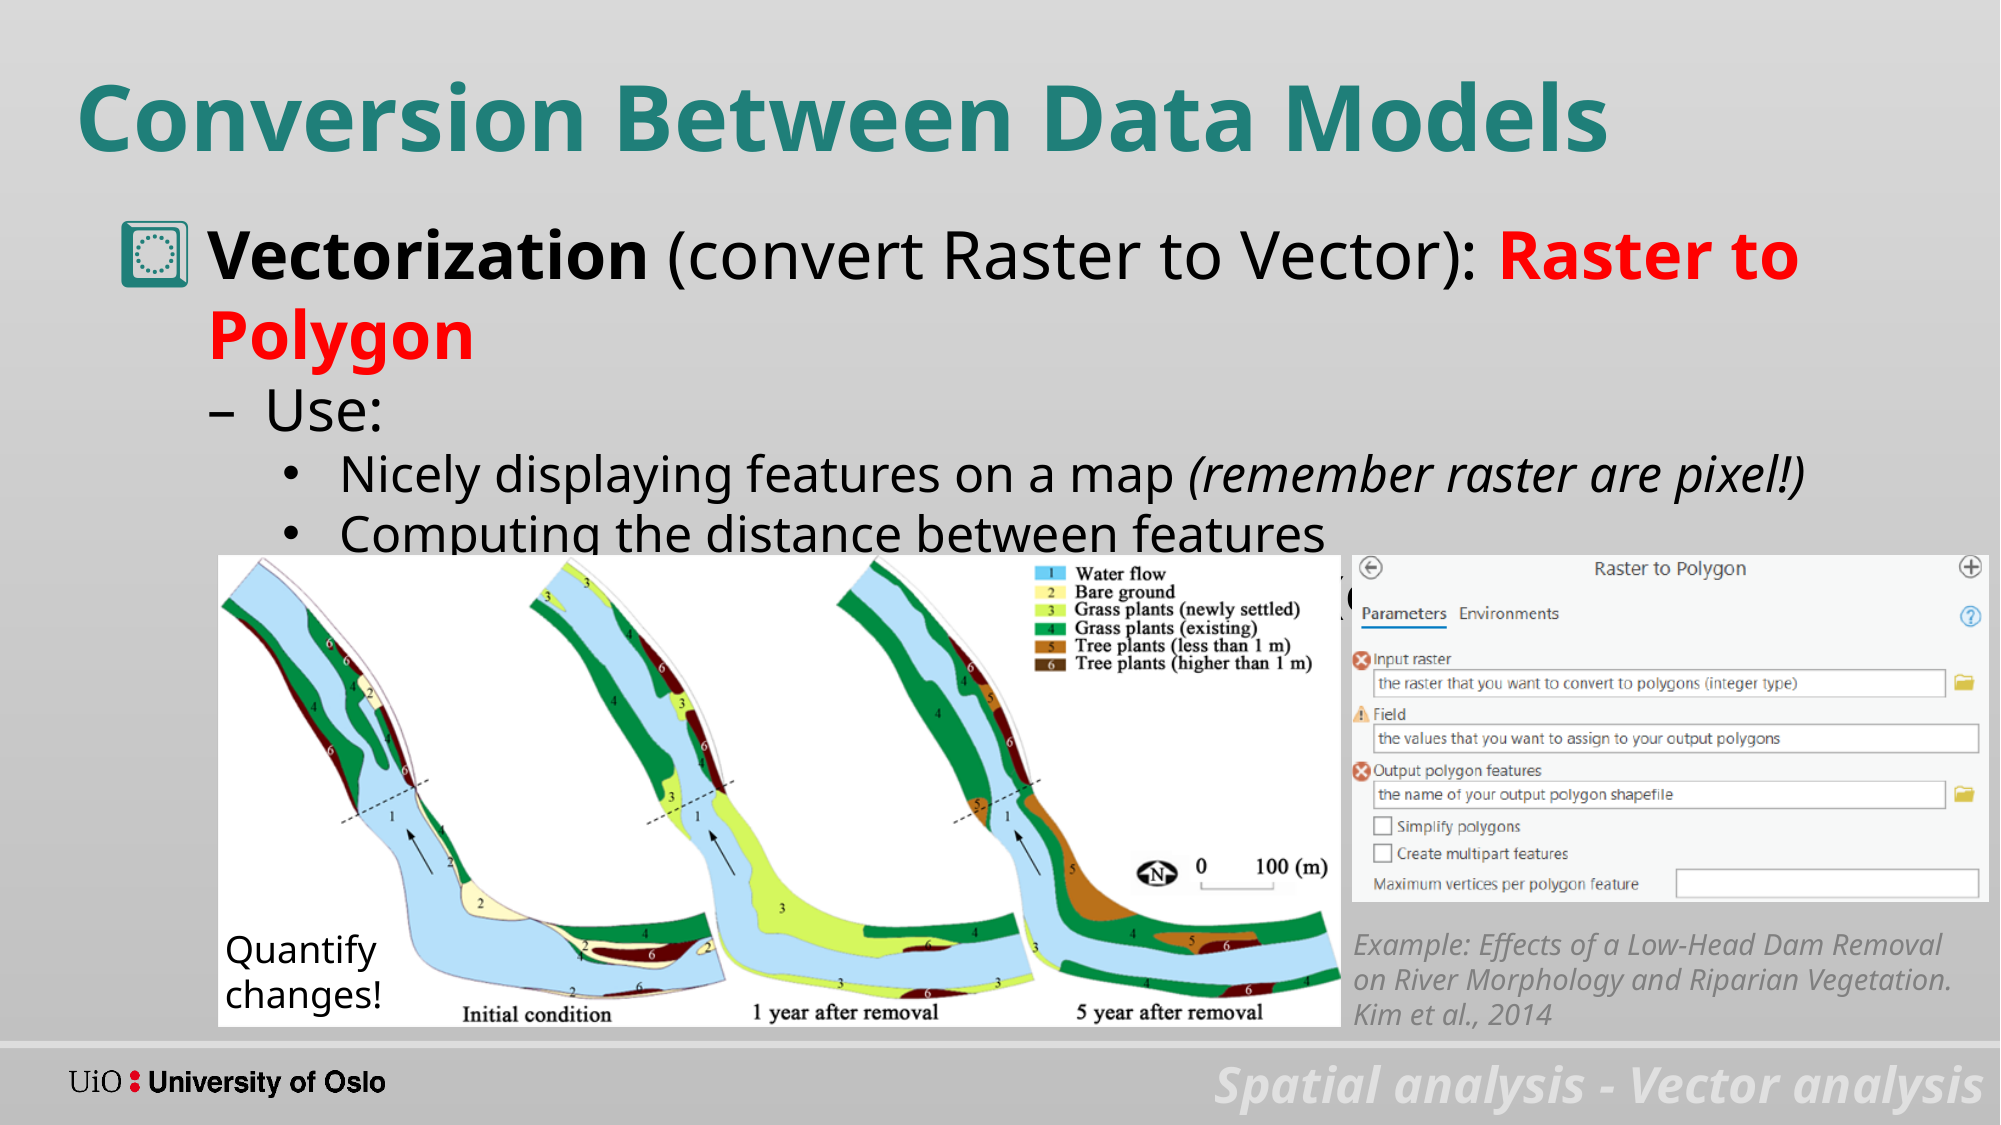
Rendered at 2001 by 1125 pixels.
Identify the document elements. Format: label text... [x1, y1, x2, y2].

picture [1352, 555, 1989, 902]
text_box Conversion Between Data Models [60, 52, 2000, 177]
text_box Vectorization (convert Raster to Vector): Raster to Polygon Use: Nicely displaying features on a map (remember raster are pixel!) Computing the distance between features Computing the area of groups of features (e.g., different types of forest) [103, 205, 2000, 691]
picture [69, 1070, 385, 1098]
text_box Example: Effects of a Low-Head Dam Removal on River Morphology and Riparian Vegetation. Kim et al., 2014 [1249, 918, 1989, 1039]
picture [210, 555, 1341, 1027]
